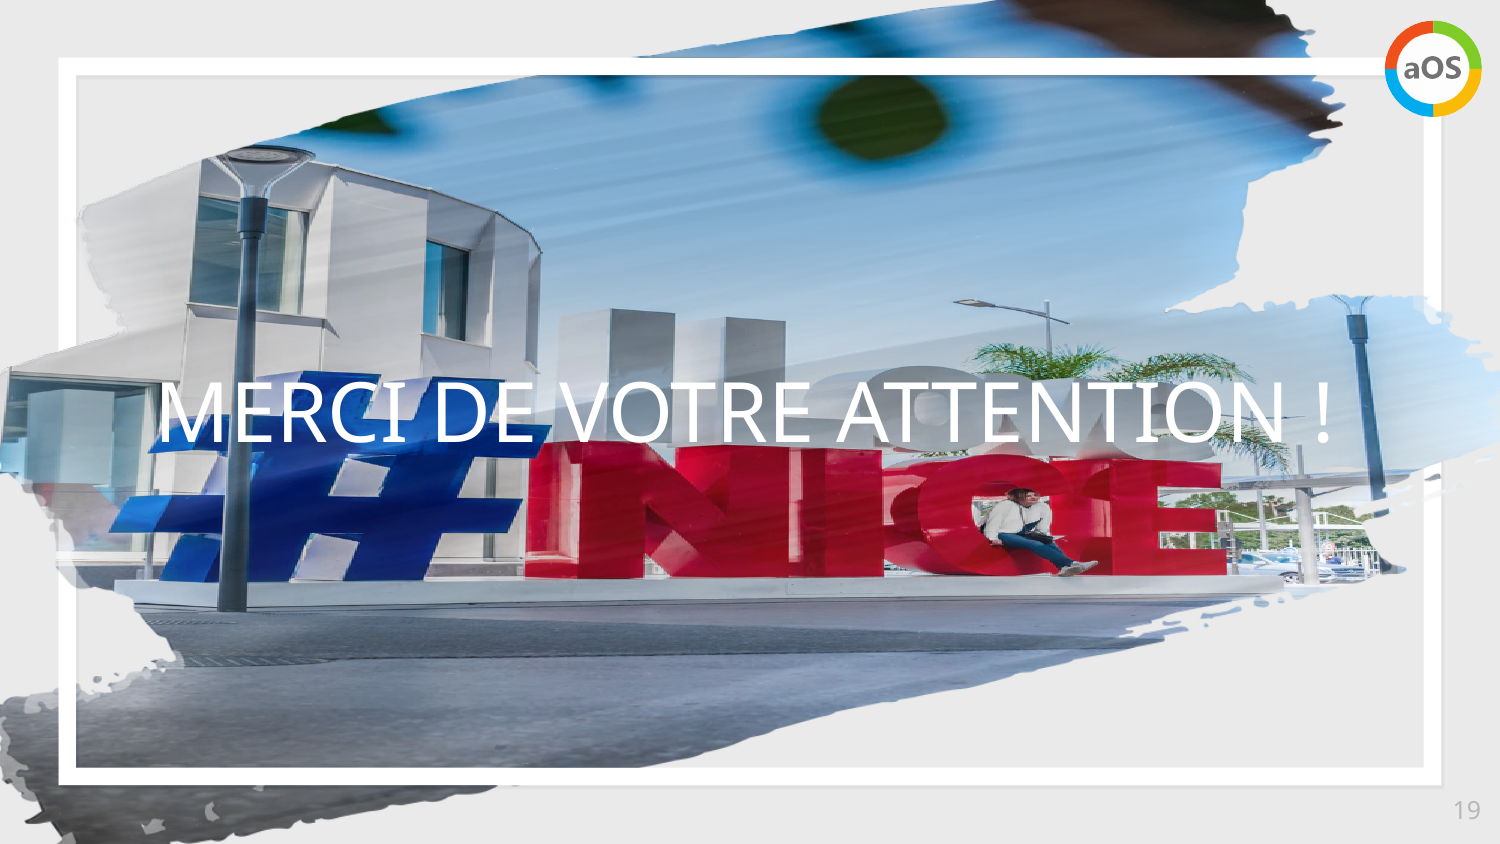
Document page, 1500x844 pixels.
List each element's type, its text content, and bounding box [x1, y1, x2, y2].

slide_number 19 [1391, 779, 1482, 844]
text_box MERCI DE VOTRE ATTENTION ! [78, 318, 1412, 500]
picture [0, 0, 1500, 844]
